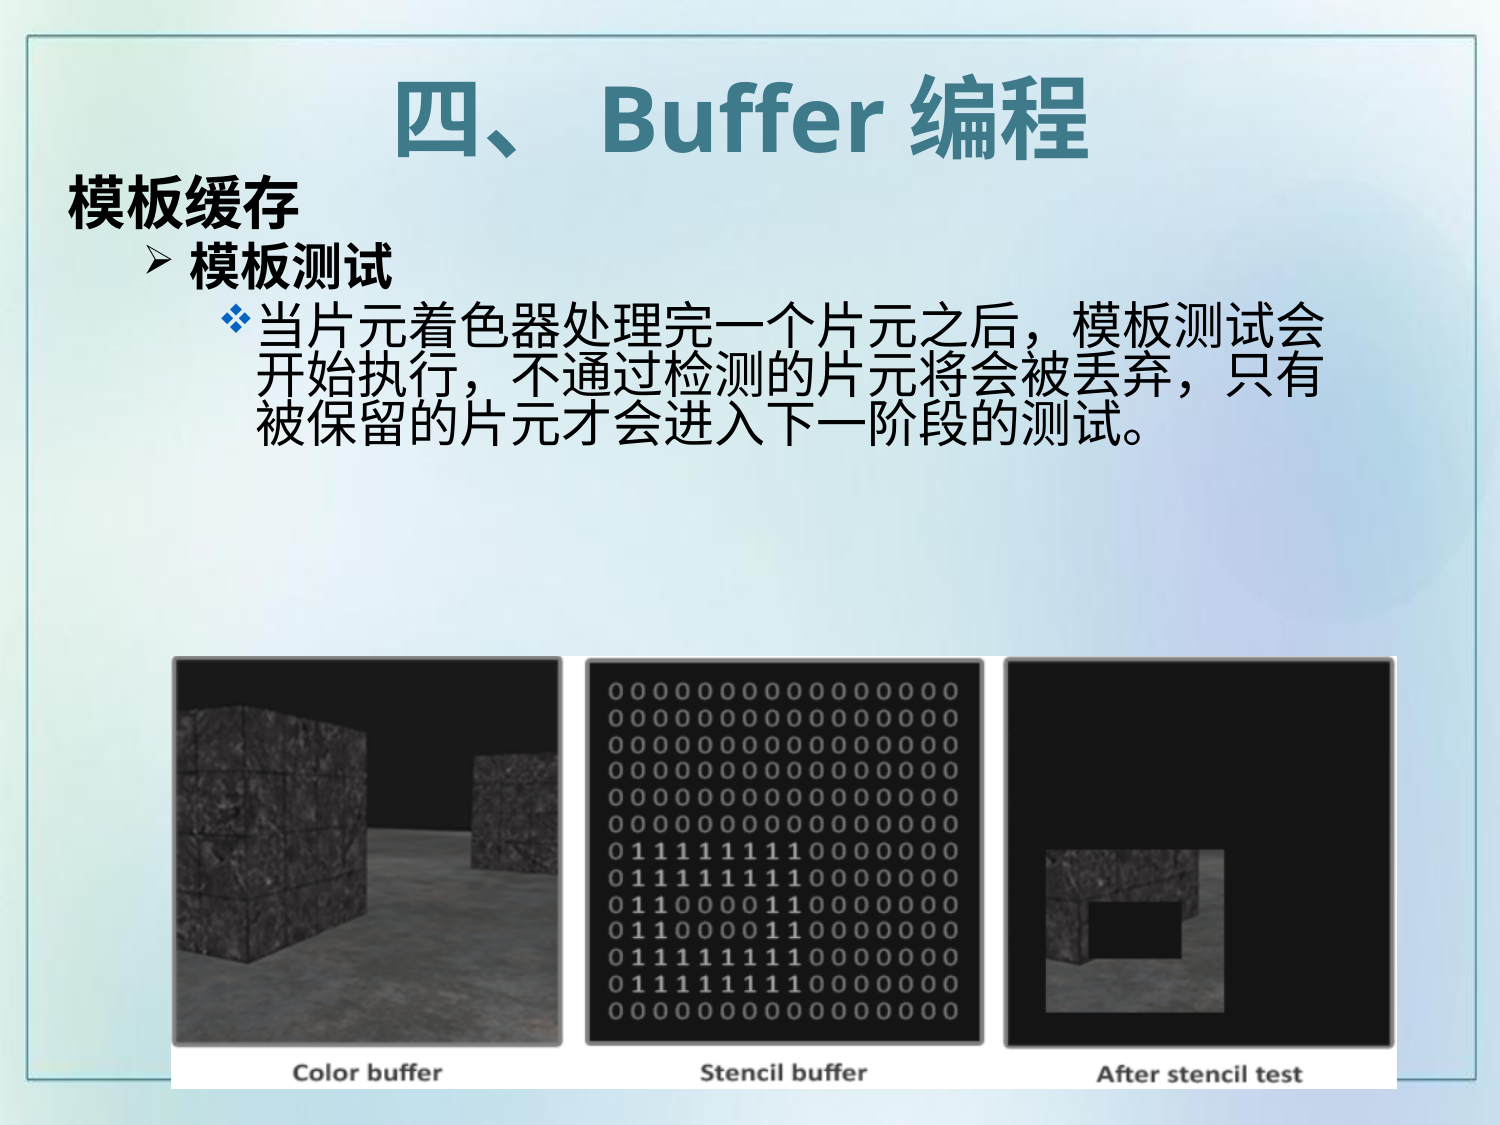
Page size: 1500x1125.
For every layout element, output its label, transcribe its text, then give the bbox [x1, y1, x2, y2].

title 四、Buffer编程 [41, 3, 1443, 207]
picture [0, 0, 1500, 1125]
list 模板缓存 模板测试 当片元着色器处理完一个片元之后，模板测试会开始执行，不通过检测的片元将会被丢弃，只有被保留的片元才会进入下一阶段的测试。 [52, 207, 1379, 826]
